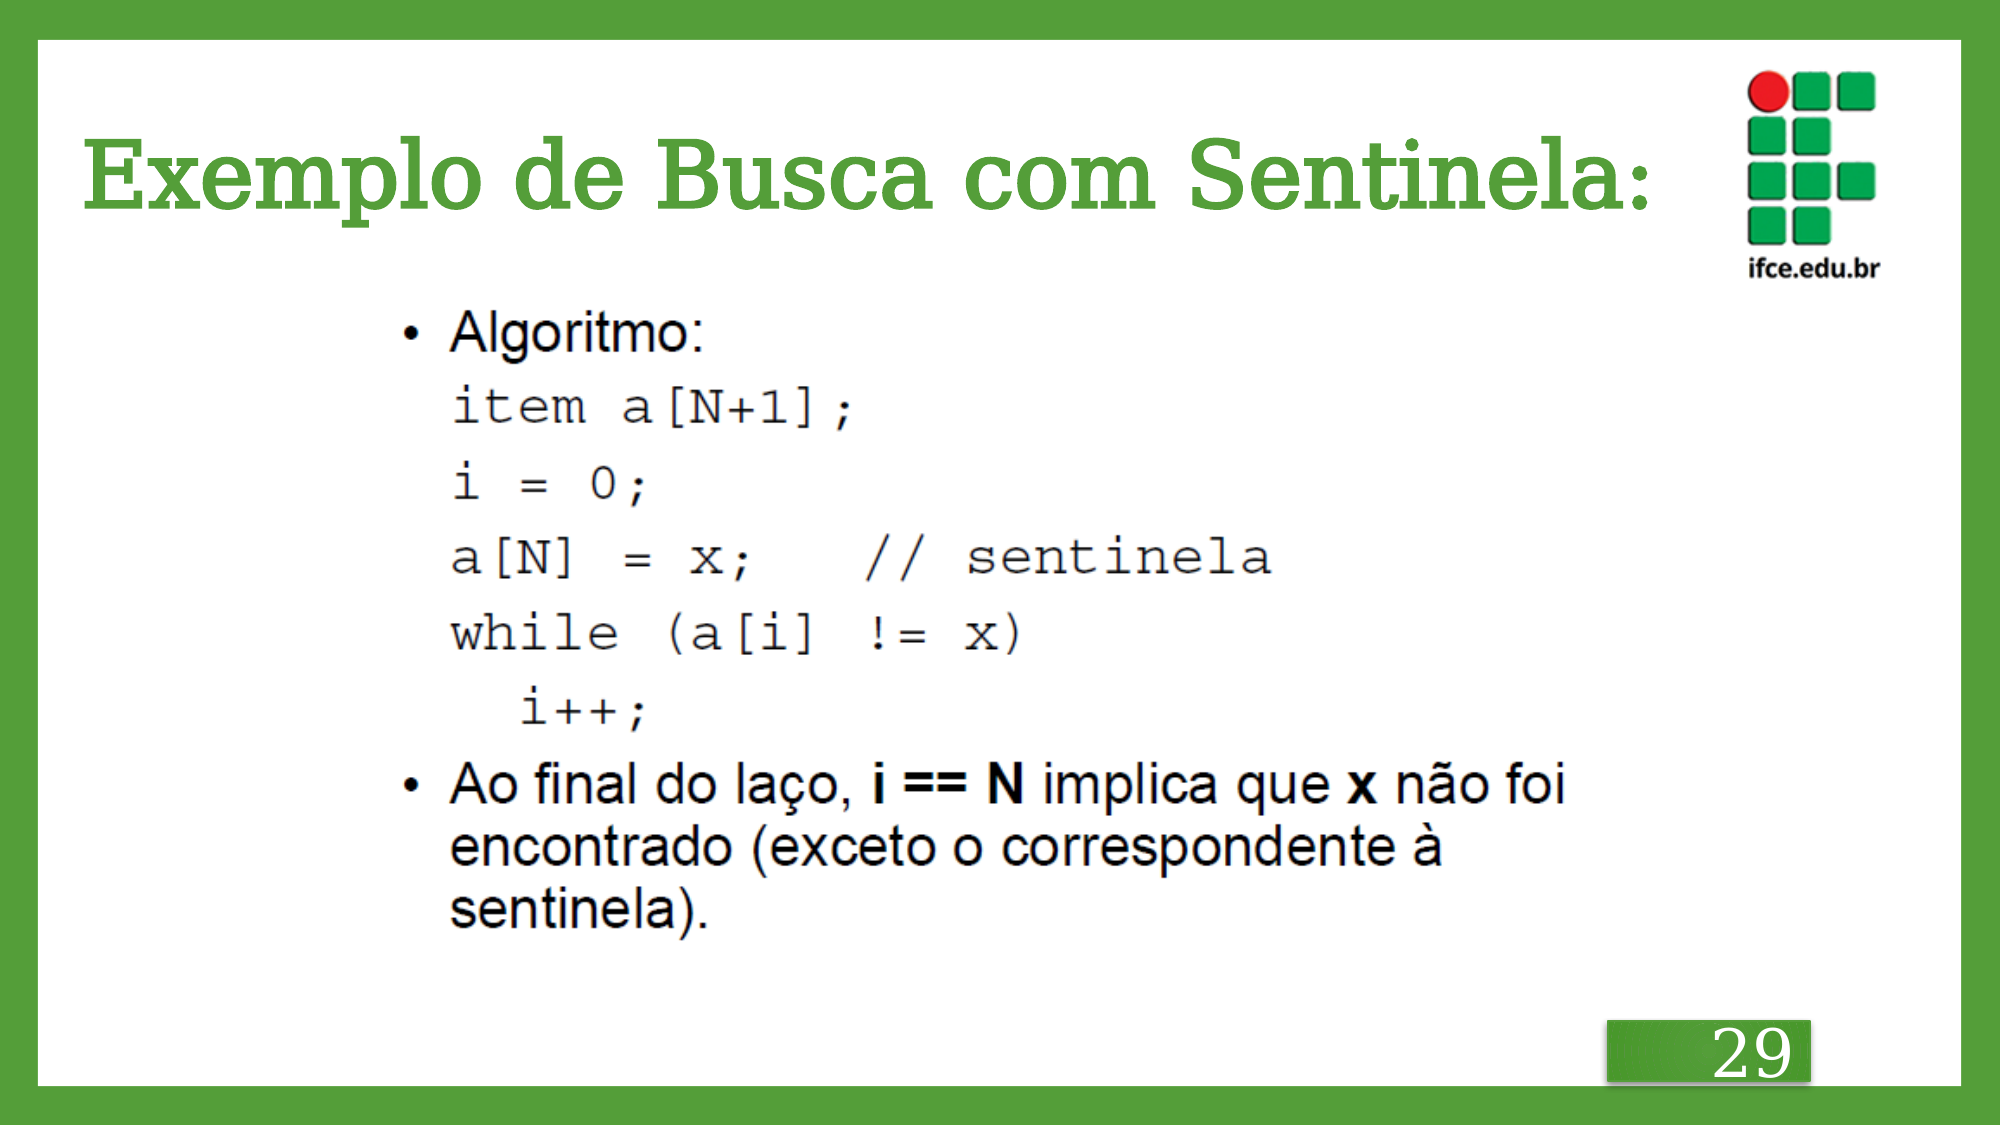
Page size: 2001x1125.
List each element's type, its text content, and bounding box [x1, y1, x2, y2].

picture [383, 295, 1587, 963]
title Exemplo de Busca com Sentinela: [65, 66, 1656, 289]
slide_number 29 [1607, 1020, 1811, 1082]
picture [1661, 45, 1957, 296]
